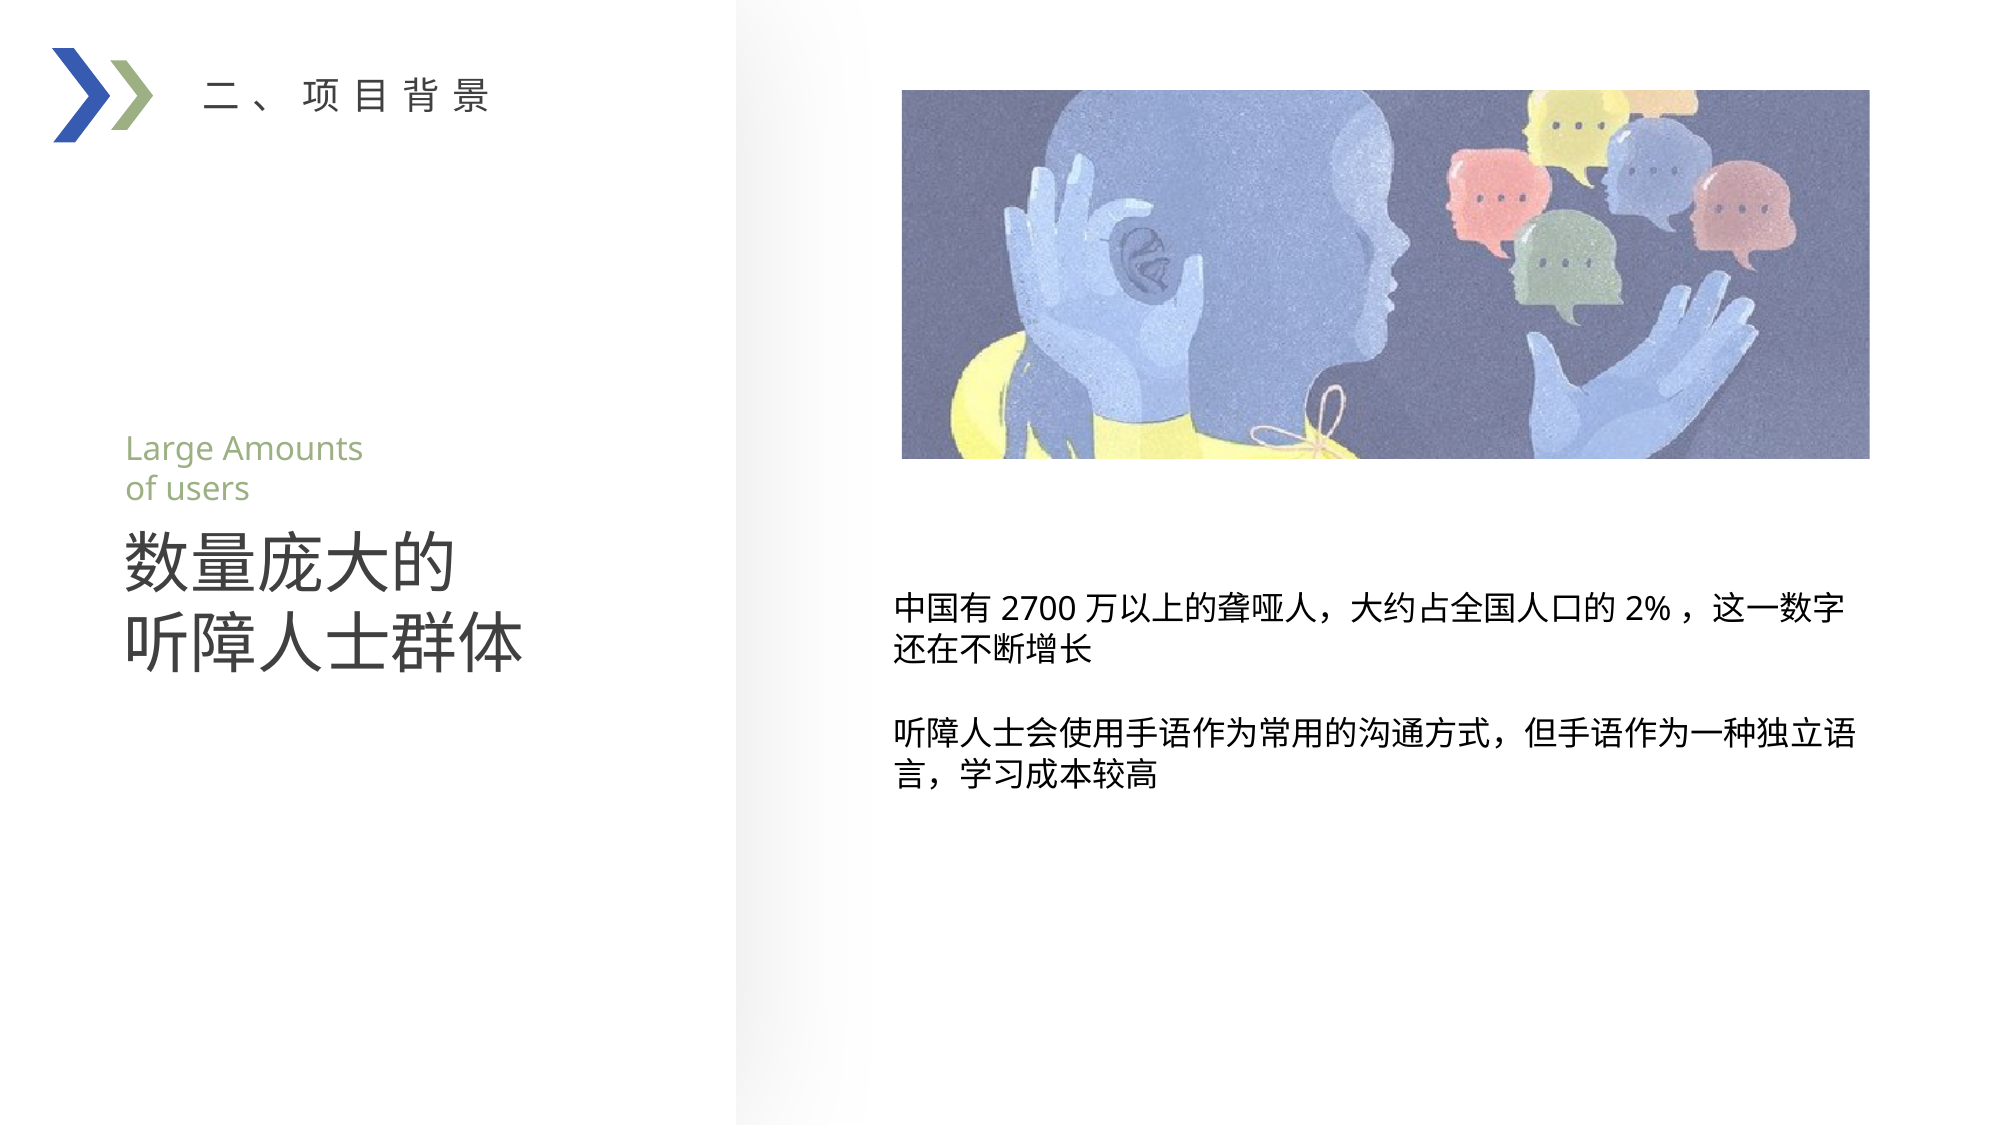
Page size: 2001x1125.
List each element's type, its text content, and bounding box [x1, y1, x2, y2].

text_box [0, 0, 737, 1125]
text_box 数量庞大的 听障人士群体 [109, 513, 540, 689]
text_box Large Amounts of users [110, 419, 633, 514]
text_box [51, 47, 512, 143]
text_box [901, 90, 1871, 460]
text_box 中国有2700万以上的聋哑人，大约占全国人口的2%，这一数字还在不断增长 听障人士会使用手语作为常用的沟通方式，但手语作为一种独立语言，学习成本较高 [878, 577, 1891, 801]
